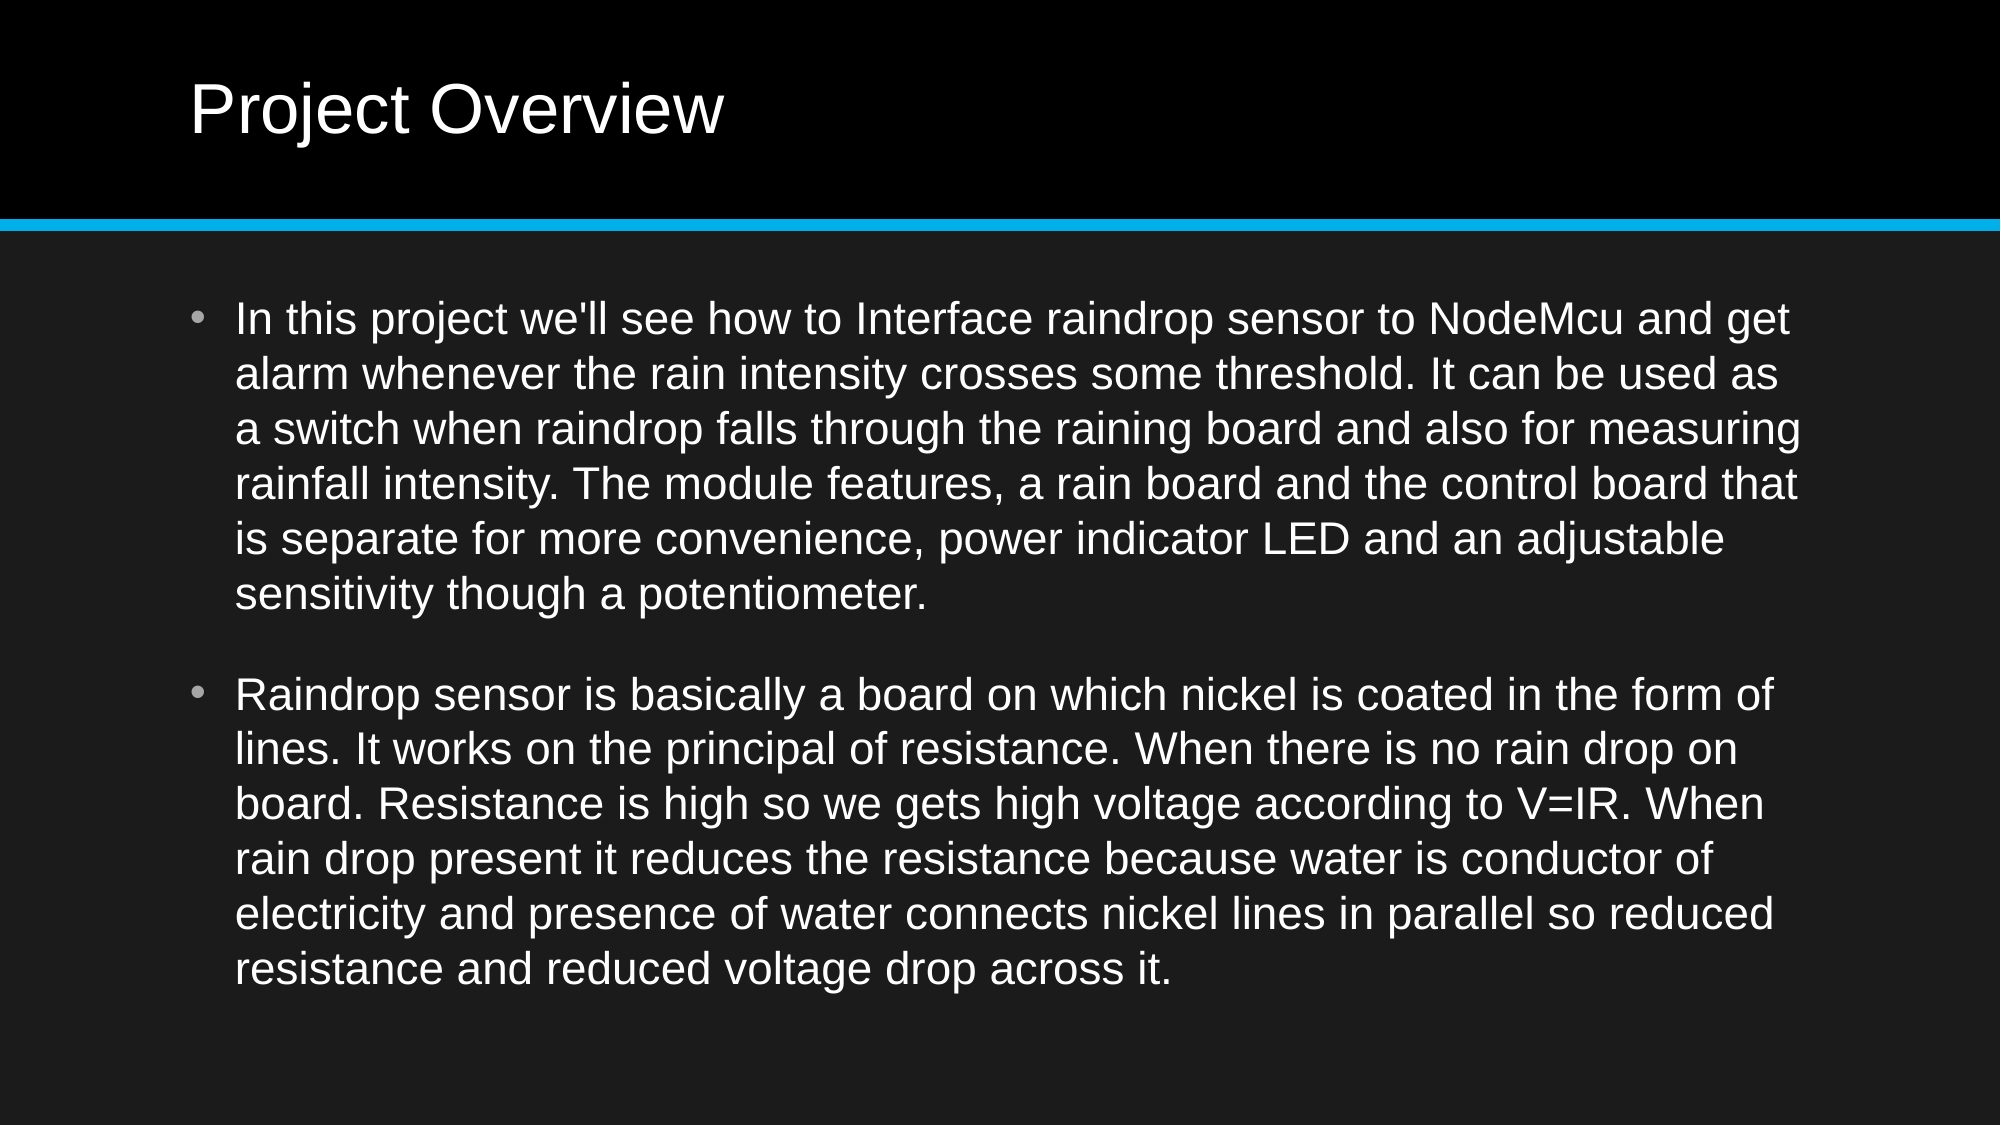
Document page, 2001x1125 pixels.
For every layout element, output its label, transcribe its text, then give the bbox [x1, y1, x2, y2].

title Project Overview [174, 20, 1825, 201]
list In this project we'll see how to Interface raindrop sensor to NodeMcu and get alarm whenever the rain intensity crosses some threshold. It can be used as a switch when raindrop falls through the raining board and also for measuring rainfall intensity. The module features, a rain board and the control board that is separate for more convenience, power indicator LED and an adjustable sensitivity though a potentiometer. Raindrop sensor is basically a board on which nickel is coated in the form of lines. It works on the principal of resistance. When there is no rain drop on board. Resistance is high so we gets high voltage according to V=IR. When rain drop present it reduces the resistance because water is conductor of electricity and presence of water connects nickel lines in parallel so reduced resistance and reduced voltage drop across it. [174, 281, 1825, 1013]
